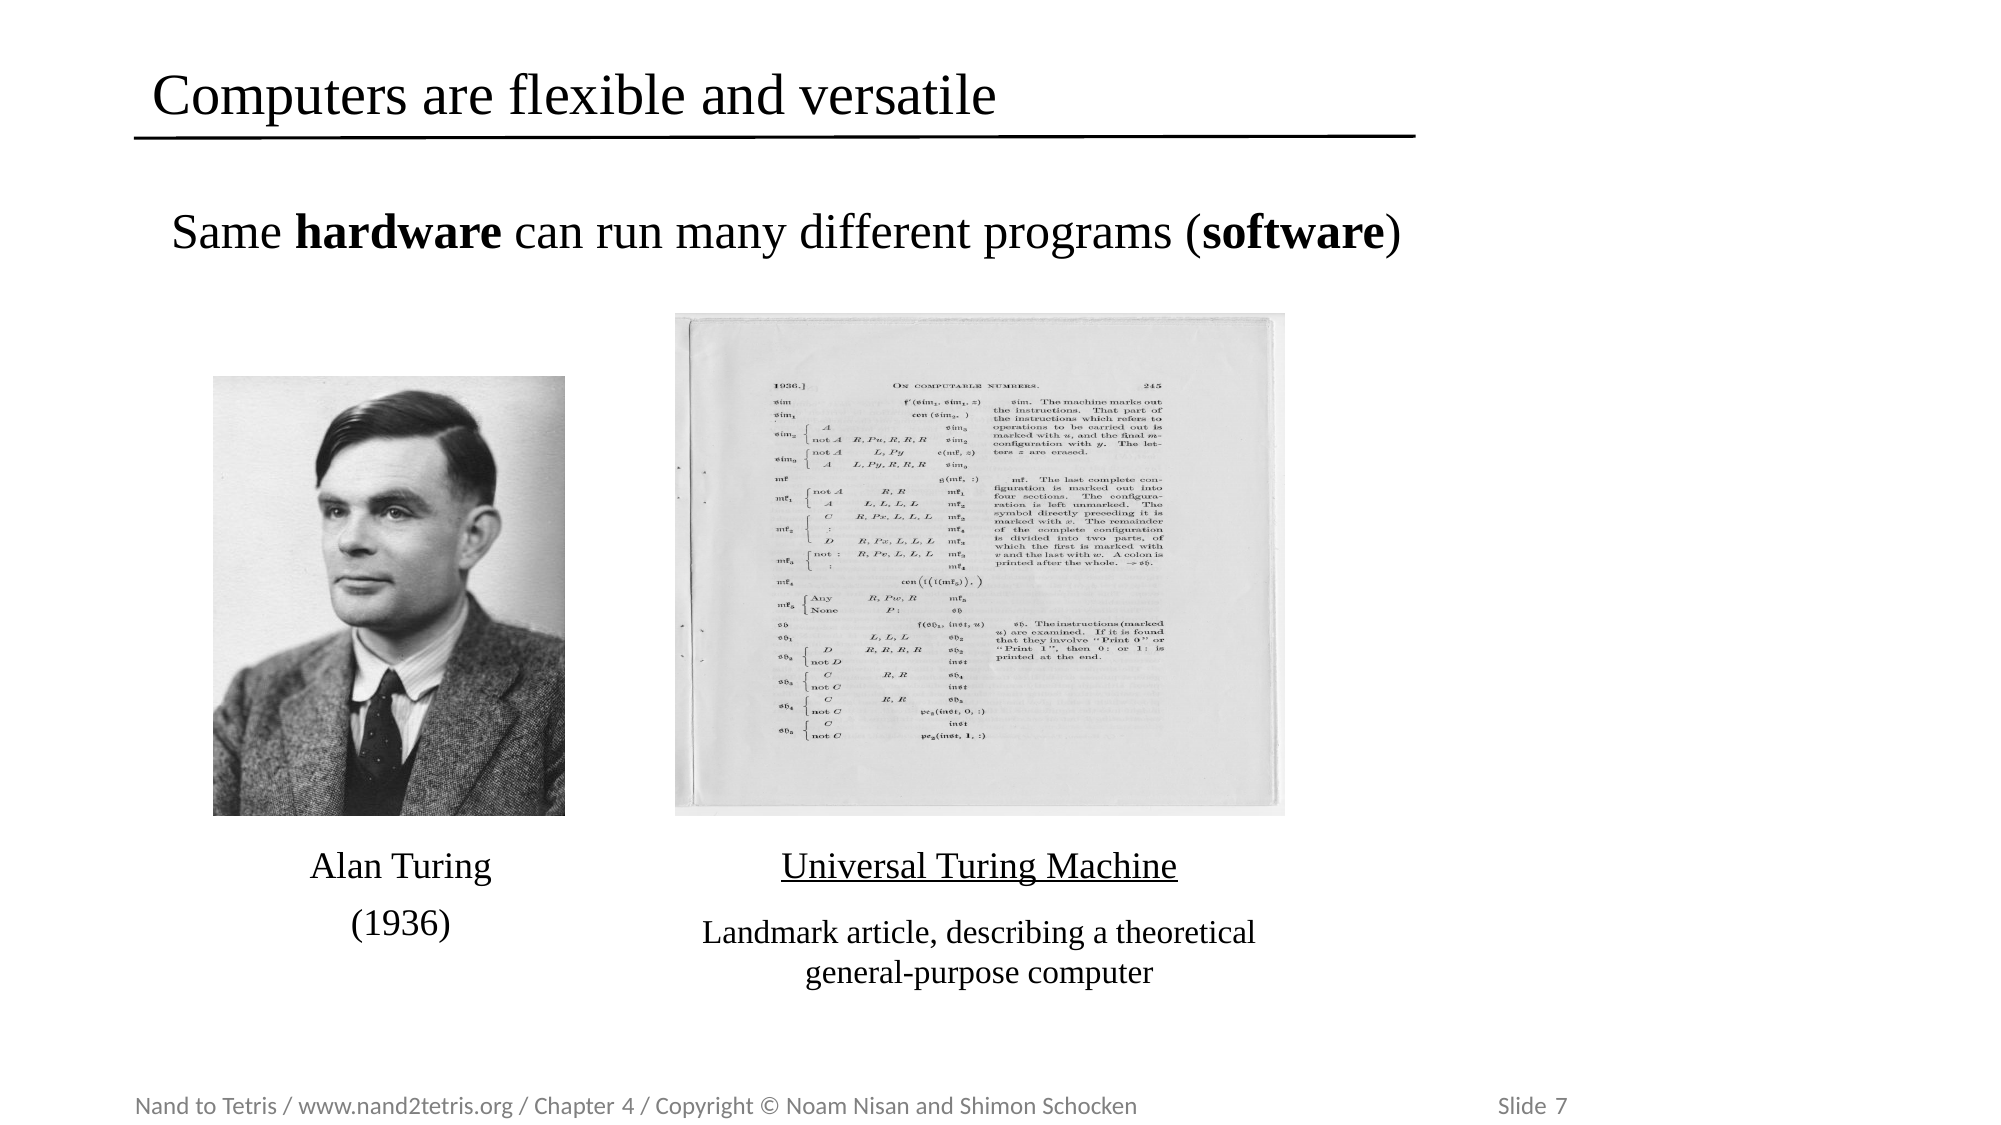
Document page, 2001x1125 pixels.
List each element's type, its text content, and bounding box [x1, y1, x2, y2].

text_box Same hardware can run many different programs (software) [155, 197, 1436, 272]
title Computers are flexible and versatile [137, 48, 1417, 144]
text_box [186, 313, 1381, 1000]
